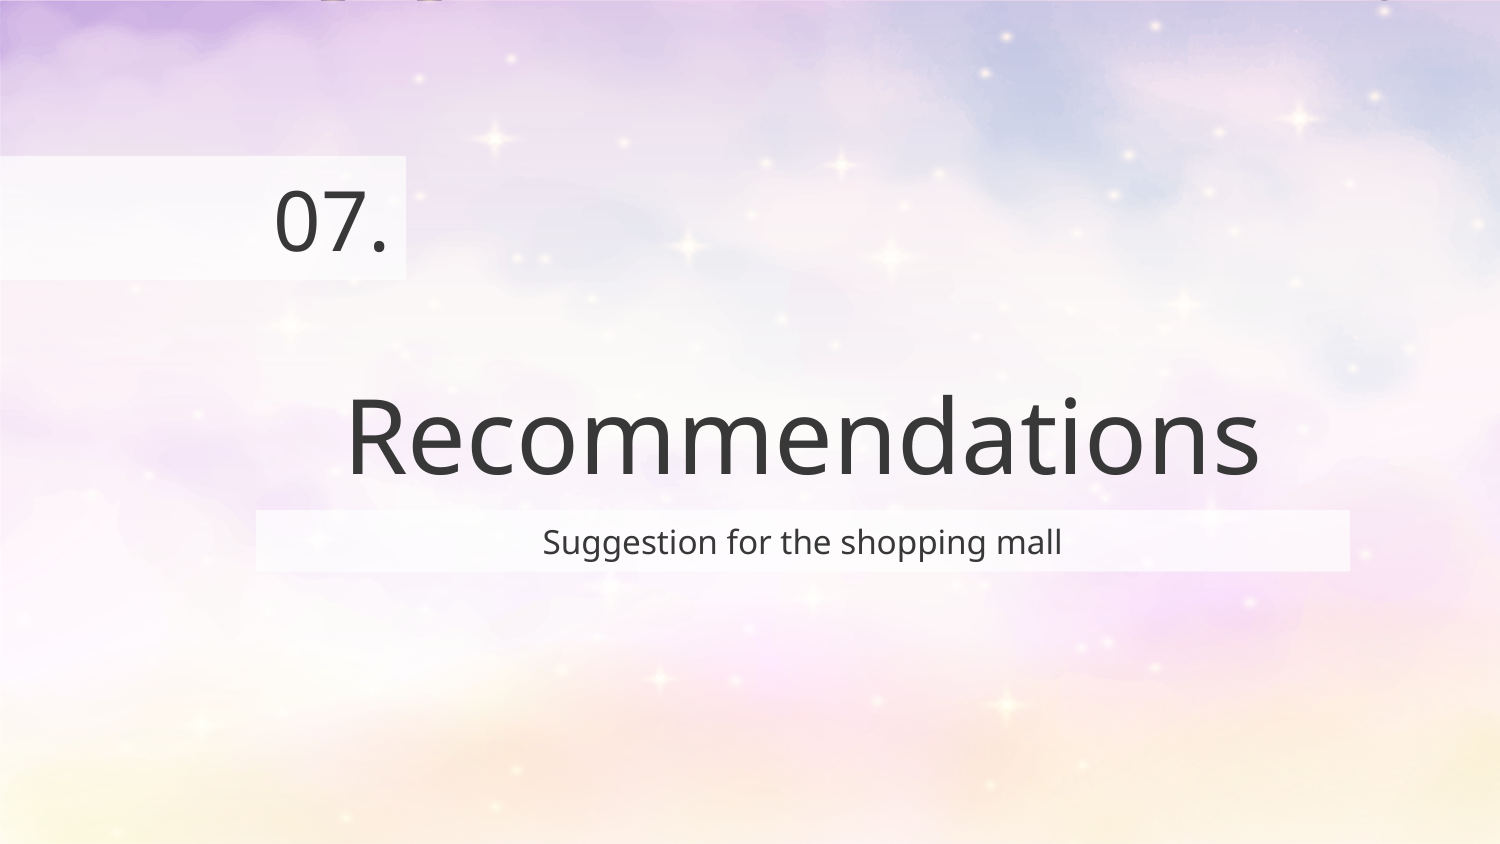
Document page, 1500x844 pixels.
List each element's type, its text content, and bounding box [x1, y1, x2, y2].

subtitle Suggestion for the shopping mall [256, 510, 1350, 572]
title 07. [0, 155, 407, 280]
title Recommendations [323, 372, 1283, 510]
picture [0, 0, 1500, 844]
